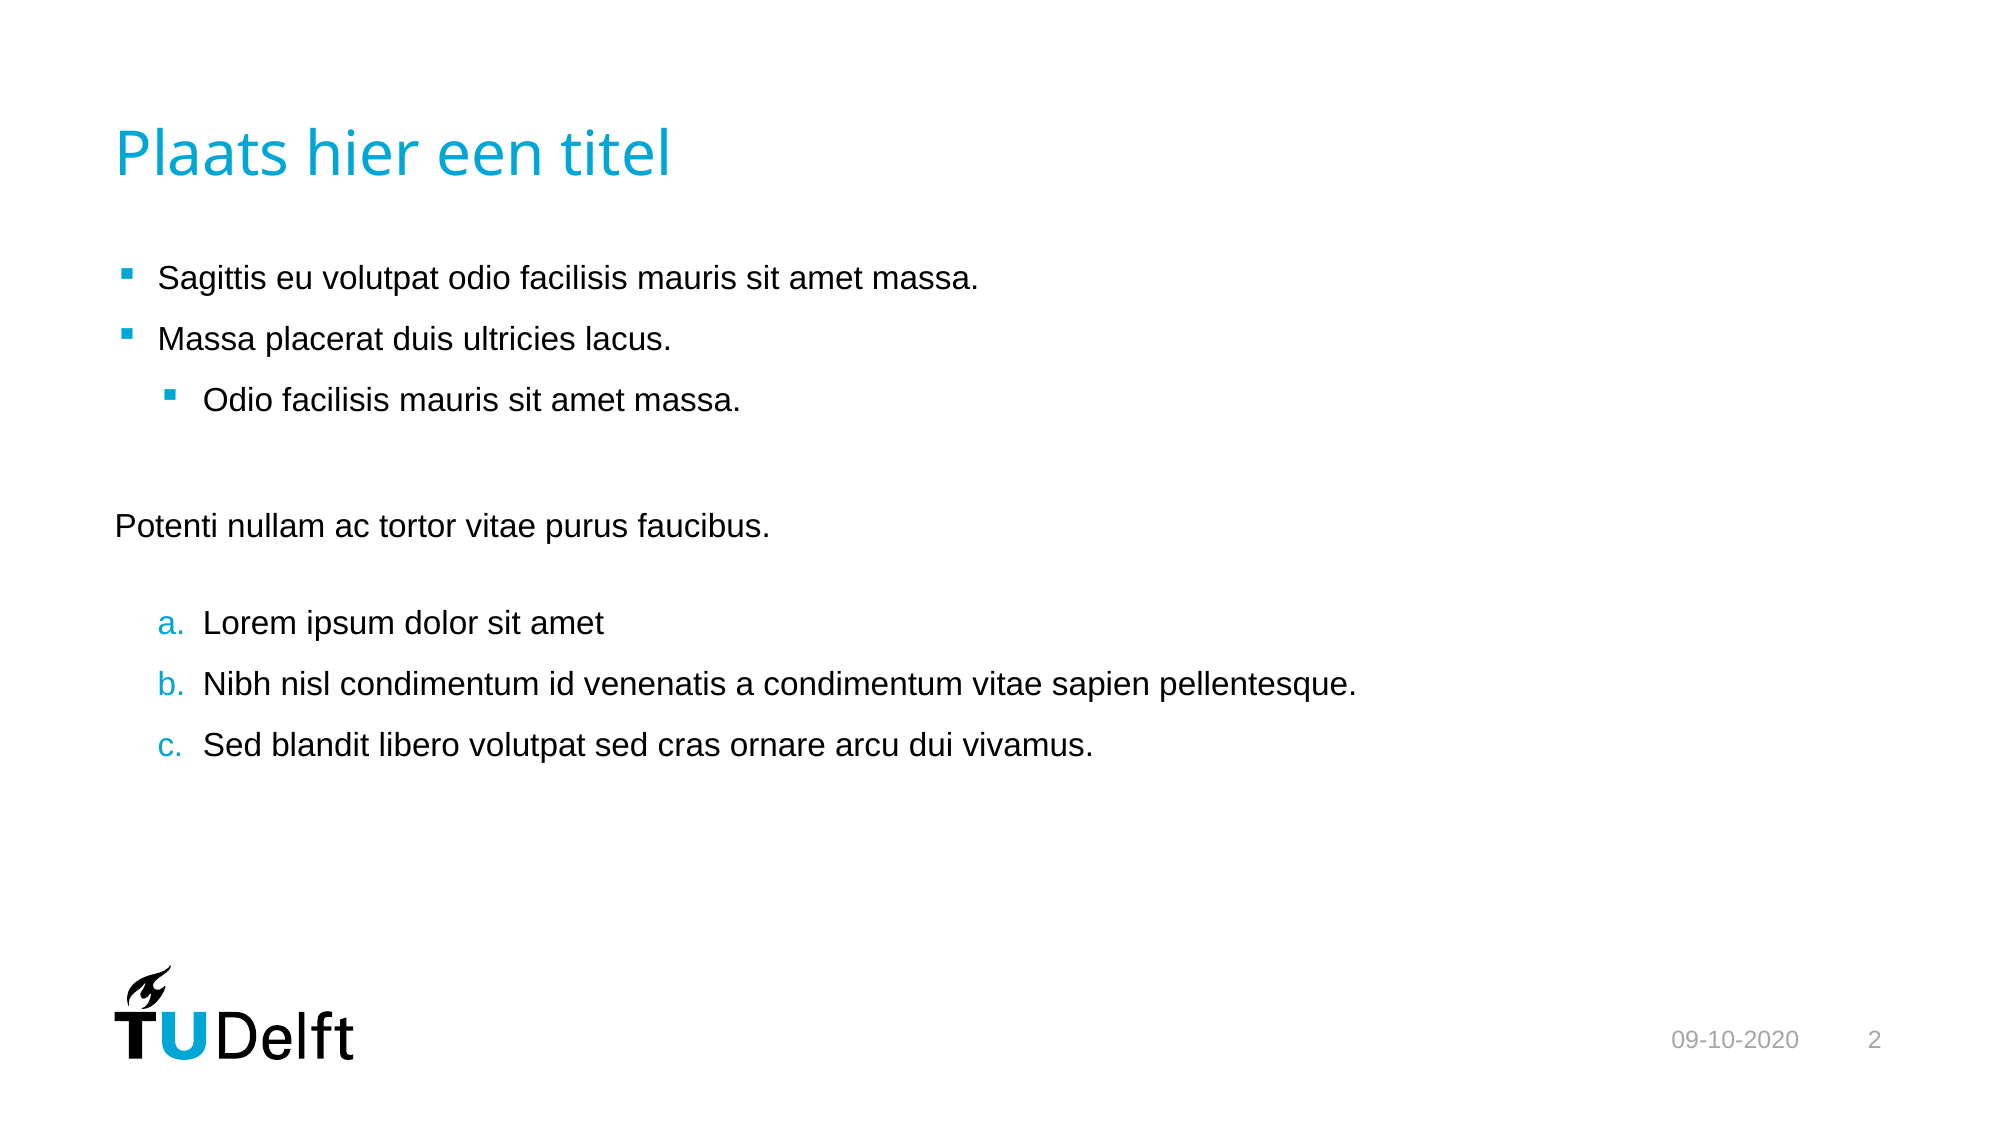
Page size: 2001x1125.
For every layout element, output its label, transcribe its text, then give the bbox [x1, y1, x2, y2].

list Sagittis eu volutpat odio facilisis mauris sit amet massa. Massa placerat duis ultricies lacus. Odio facilisis mauris sit amet massa. Potenti nullam ac tortor vitae purus faucibus. Lorem ipsum dolor sit amet Nibh nisl condimentum id venenatis a condimentum vitae sapien pellentesque. Sed blandit libero volutpat sed cras ornare arcu dui vivamus. [114, 260, 1883, 977]
title Plaats hier een titel [114, 121, 1883, 203]
text_box 09-10-2020 [1605, 1023, 1800, 1054]
slide_number 2 [1860, 1024, 1883, 1054]
